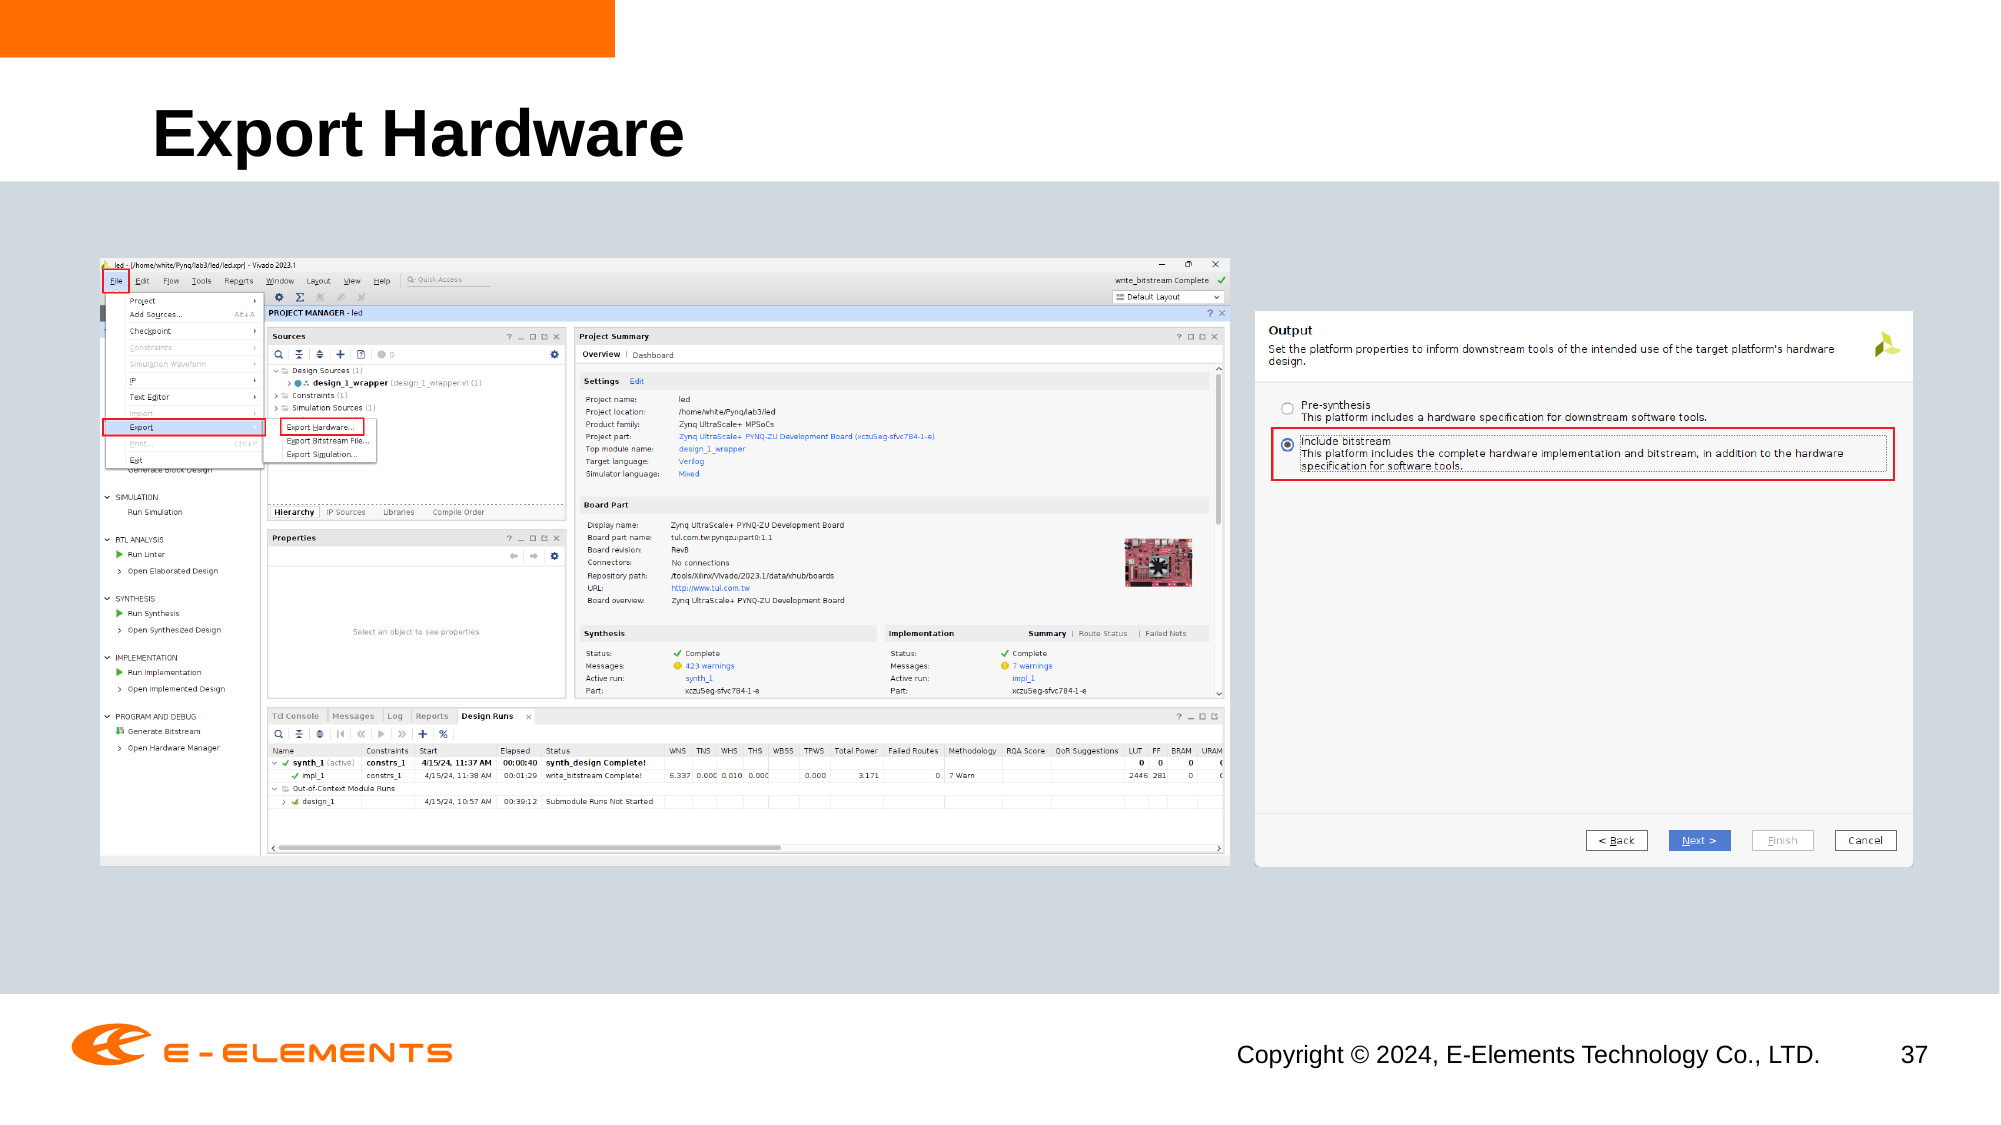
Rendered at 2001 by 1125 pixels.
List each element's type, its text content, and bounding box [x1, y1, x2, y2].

text_box [0, 180, 2000, 995]
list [100, 258, 1230, 867]
title Export Hardware [137, 81, 1863, 179]
picture [0, 0, 2001, 1125]
picture [1255, 311, 1913, 867]
footer Copyright © 2024, E-Elements Technology Co., LTD. [1161, 1024, 1836, 1084]
slide_number 37 [1836, 1024, 1944, 1084]
